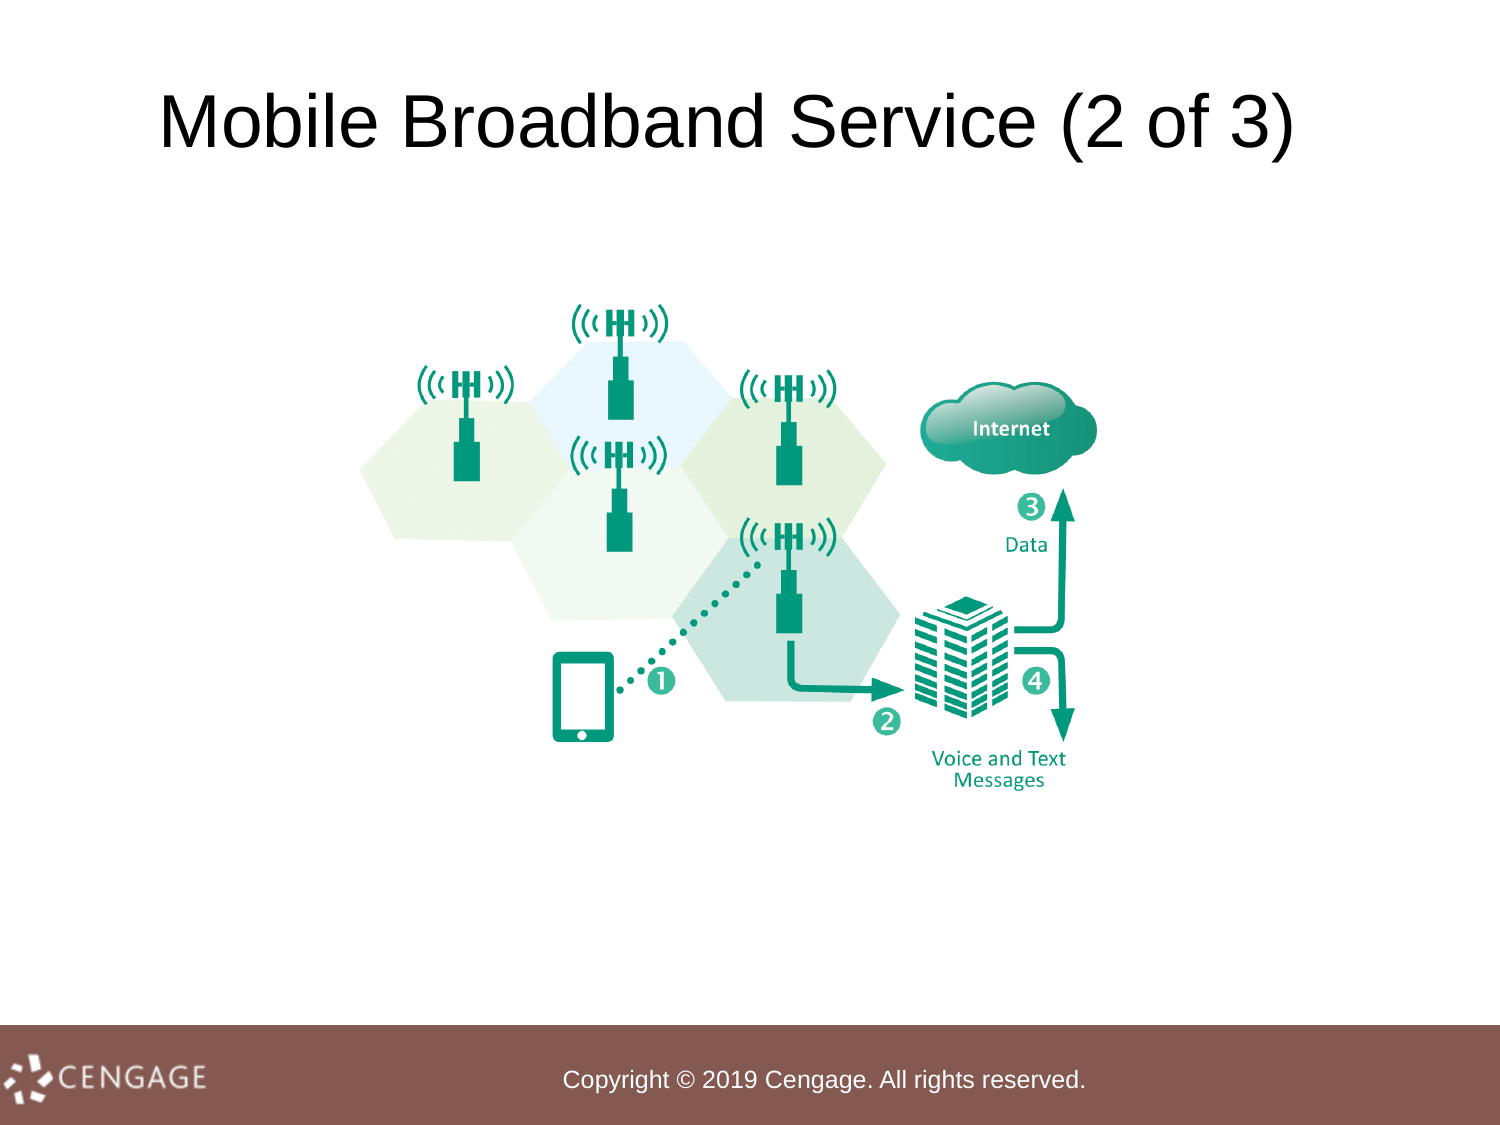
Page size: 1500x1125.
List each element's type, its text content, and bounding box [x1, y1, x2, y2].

picture [0, 1051, 211, 1106]
title Mobile Broadband Service (2 of 3) [69, 50, 1387, 184]
picture [358, 303, 1097, 791]
